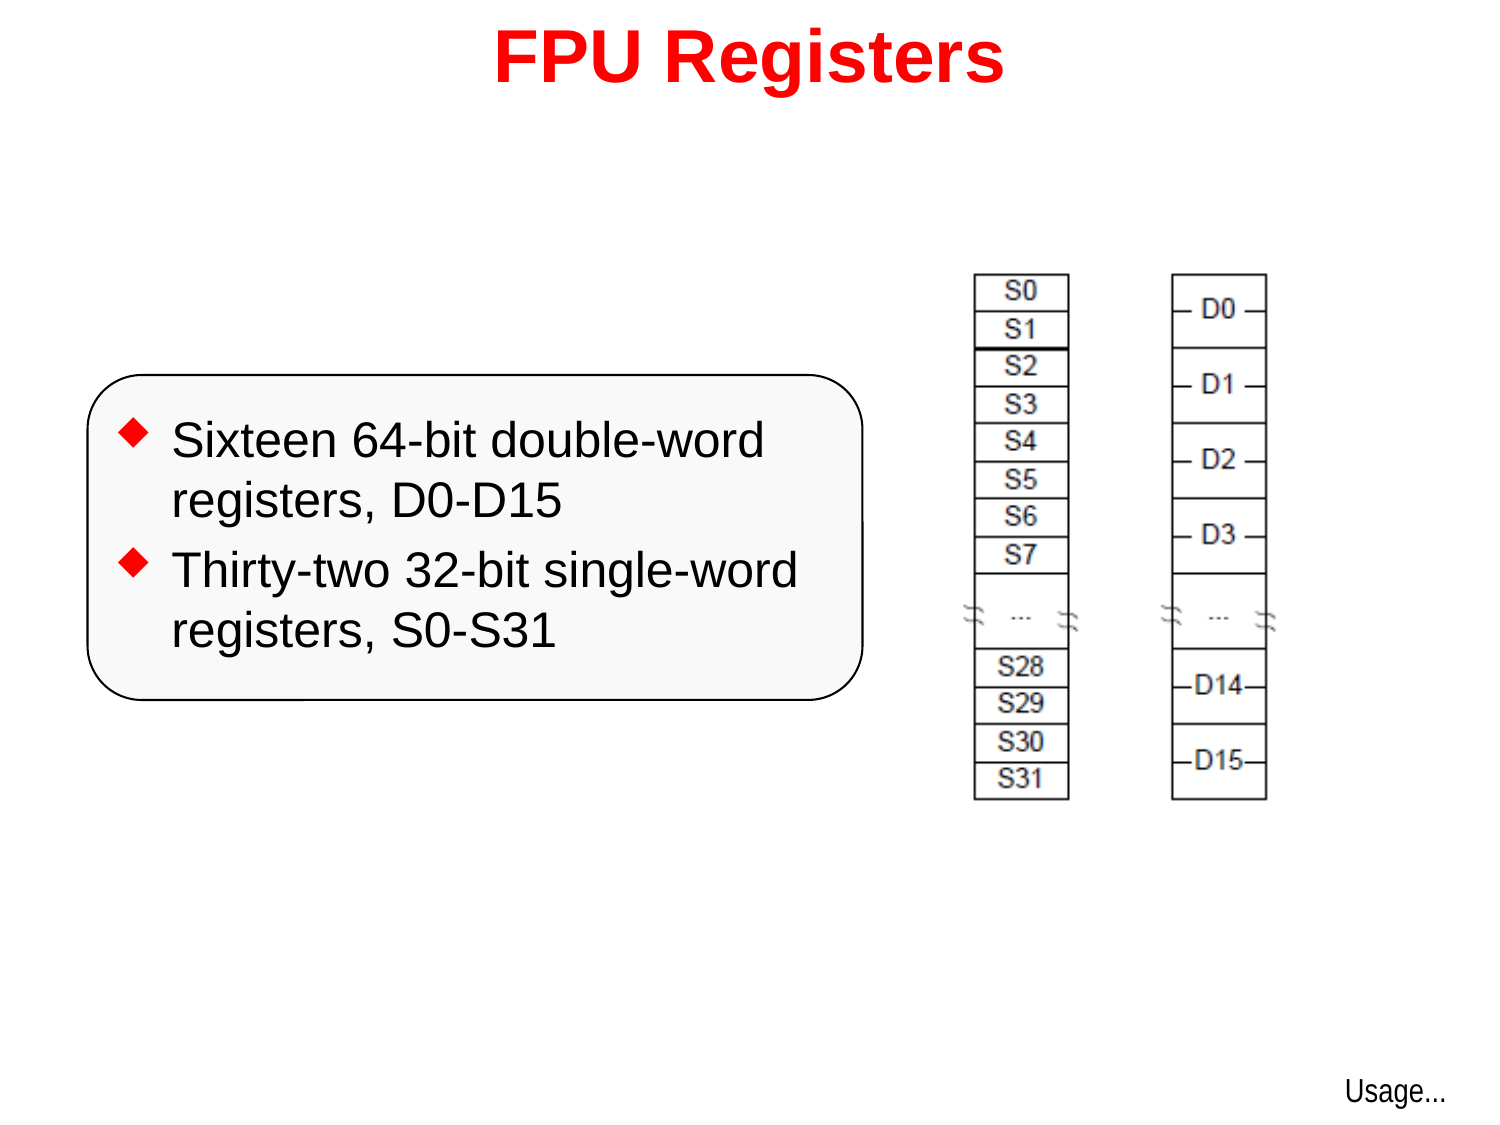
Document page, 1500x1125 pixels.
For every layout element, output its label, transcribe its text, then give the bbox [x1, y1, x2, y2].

picture [962, 262, 1288, 822]
text_box Usage... [1344, 1076, 1447, 1109]
list Sixteen 64-bit double-word registers, D0-D15 Thirty-two 32-bit single-word registers, S0-S31 [99, 399, 863, 700]
text_box [87, 375, 854, 680]
title FPU Registers [0, 0, 1500, 122]
